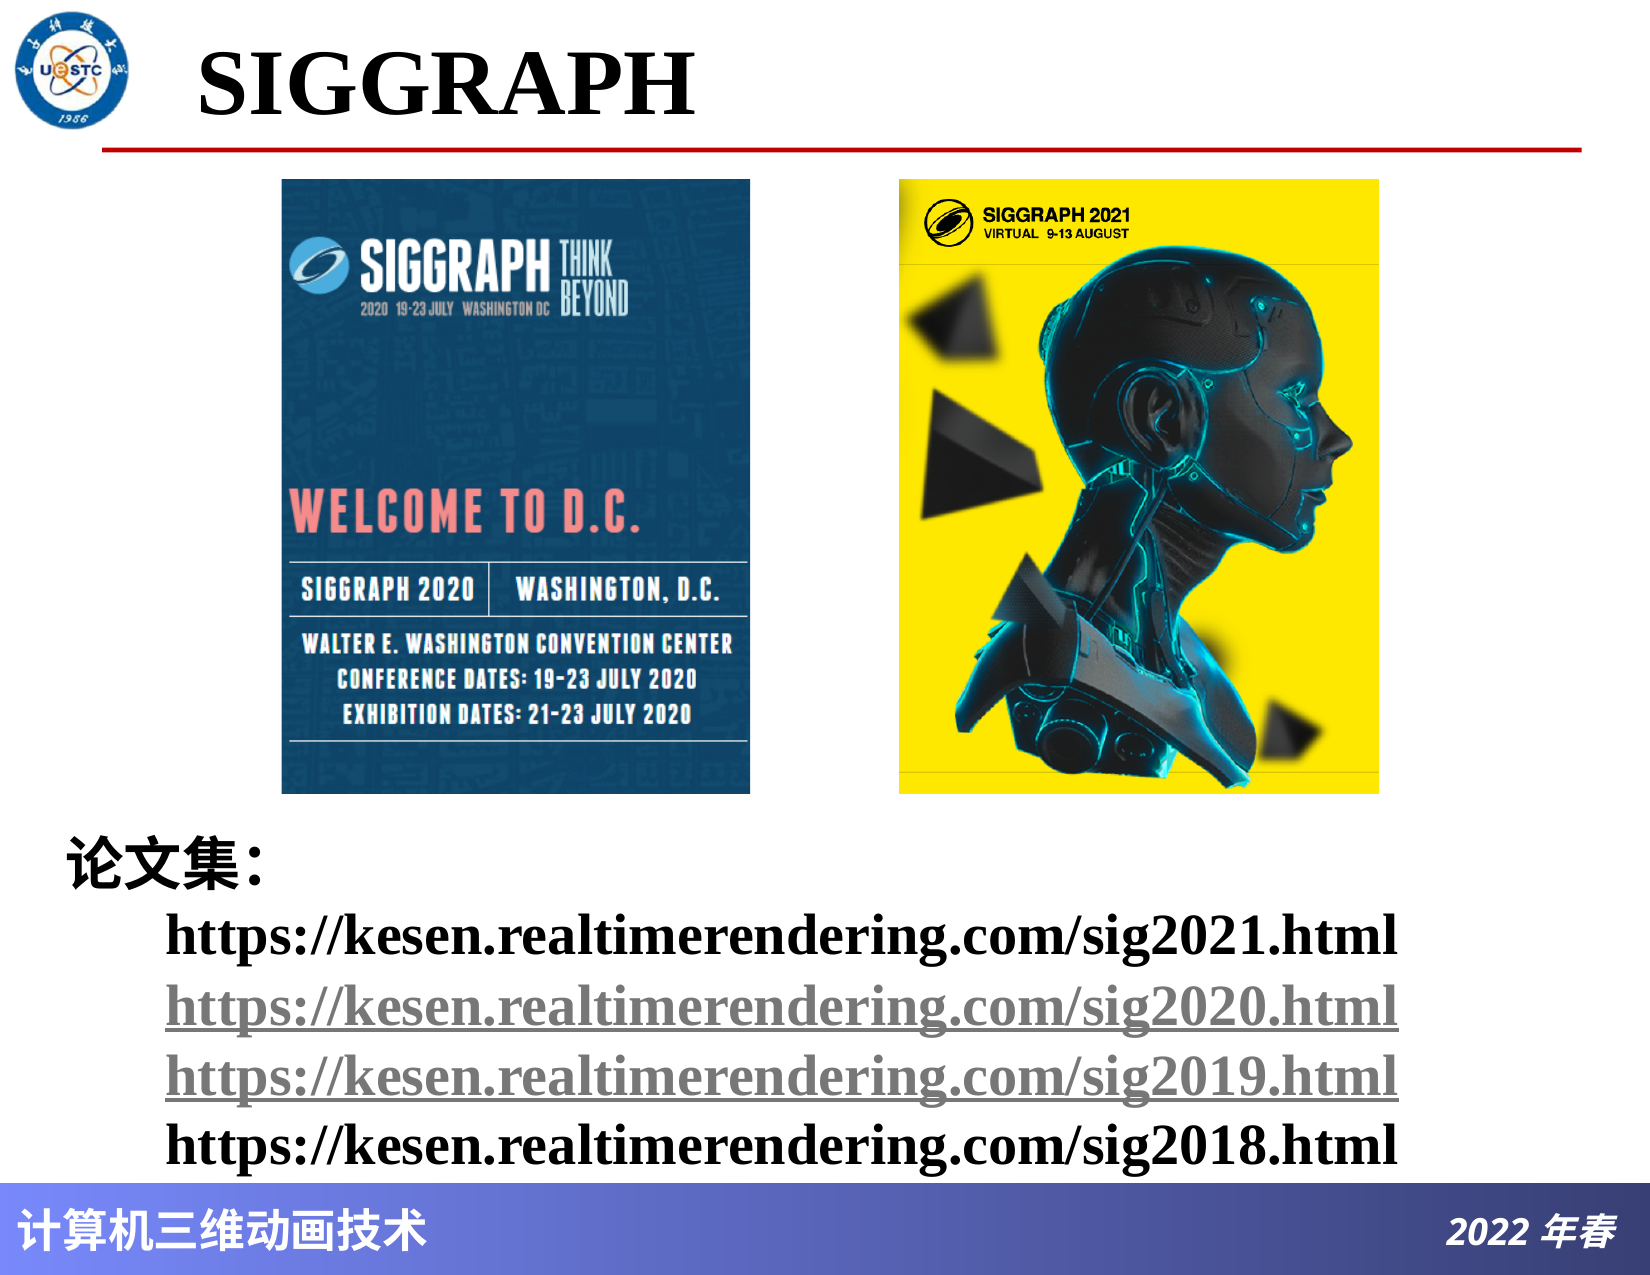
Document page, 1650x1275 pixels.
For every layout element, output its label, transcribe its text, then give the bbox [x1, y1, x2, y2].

title SIGGRAPH [175, 11, 1582, 142]
picture [0, 0, 136, 140]
list 论文集： https://kesen.realtimerendering.com/sig2021.html https://kesen.realtimerendering.com/sig2020.html https://kesen.realtimerendering.com/sig2019.html https://kesen.realtimerendering.com/sig2018.html [48, 804, 1585, 1189]
picture [899, 179, 1380, 794]
picture [281, 179, 751, 794]
